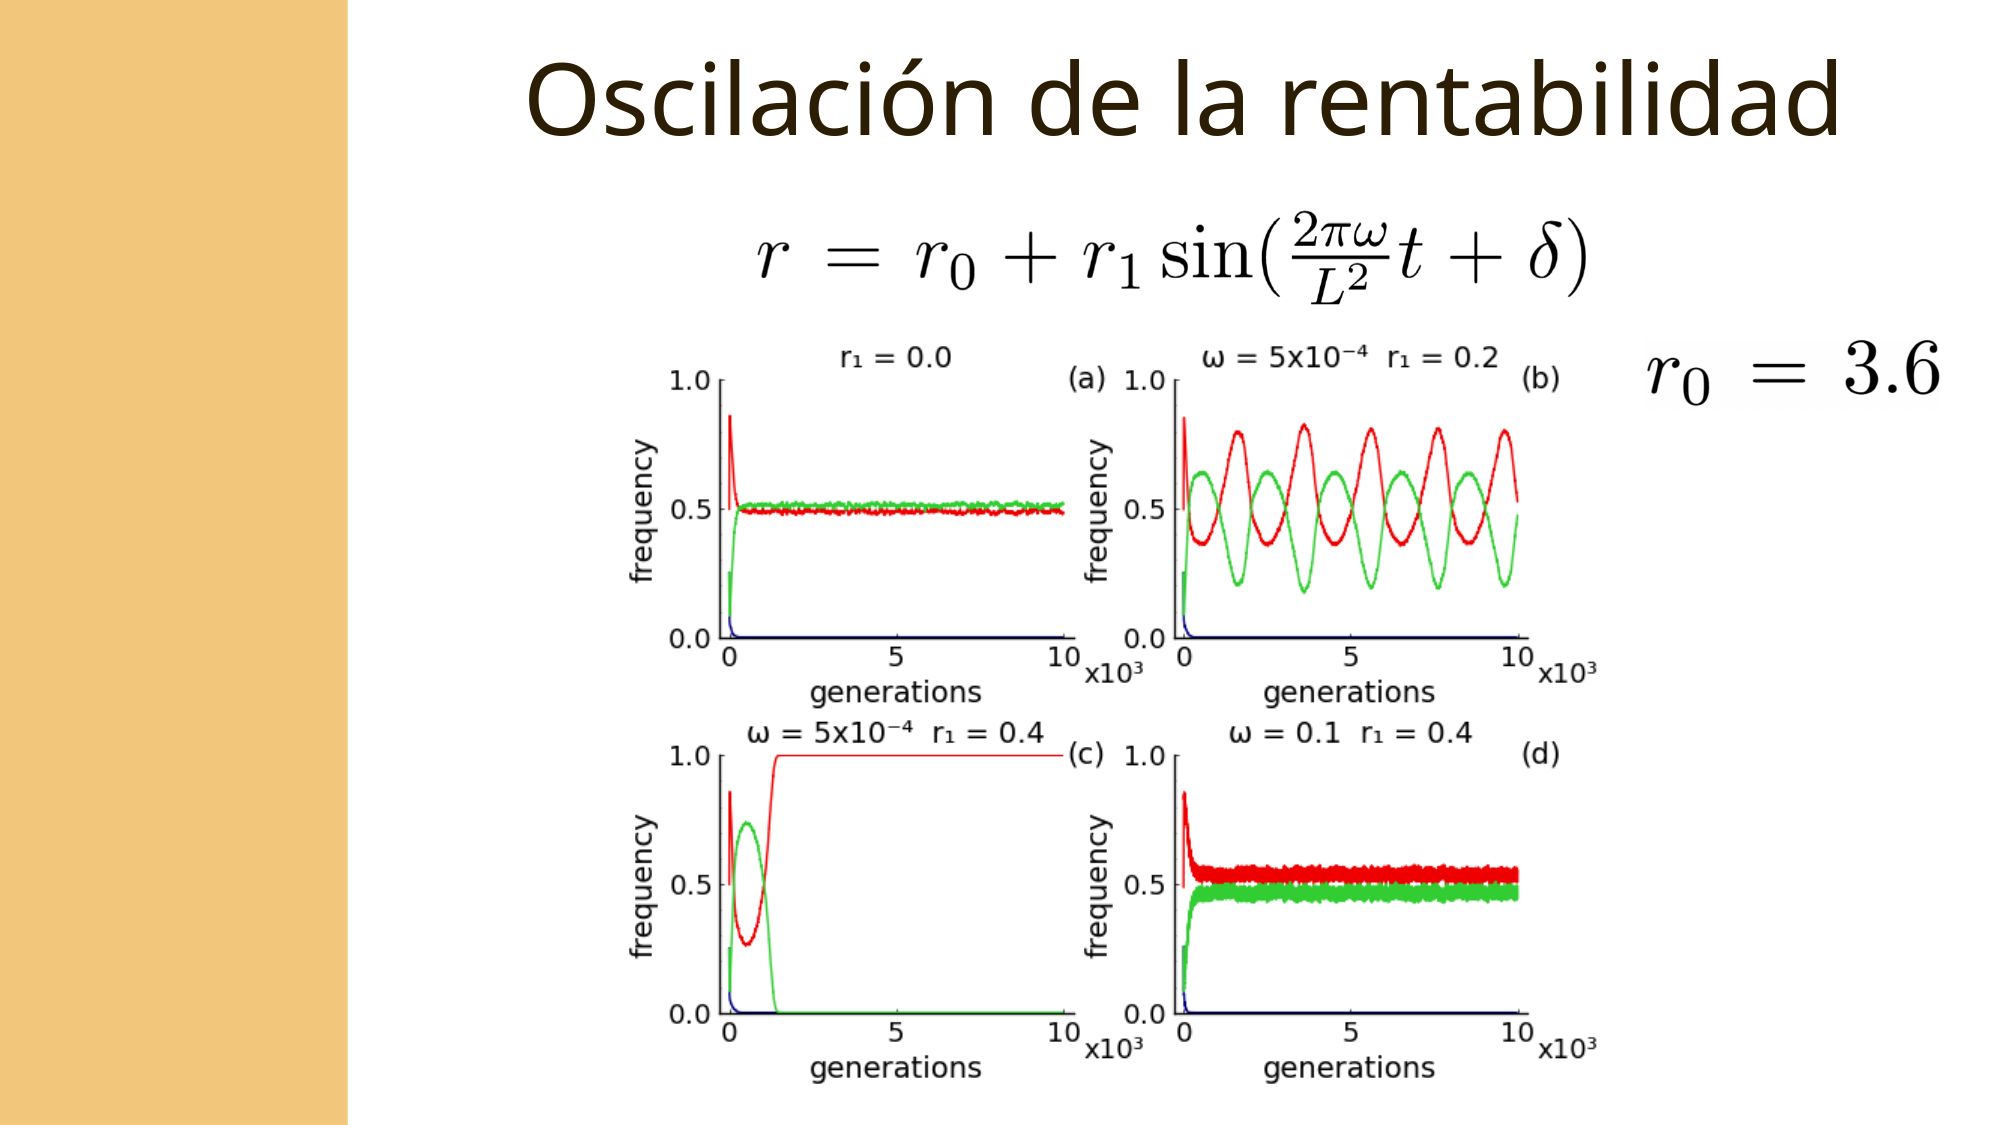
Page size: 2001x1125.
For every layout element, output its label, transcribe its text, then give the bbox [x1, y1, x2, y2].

picture [625, 339, 1940, 1090]
text_box [0, 0, 349, 1125]
text_box Oscilación de la rentabilidad [349, 28, 1861, 164]
picture [747, 207, 1586, 305]
